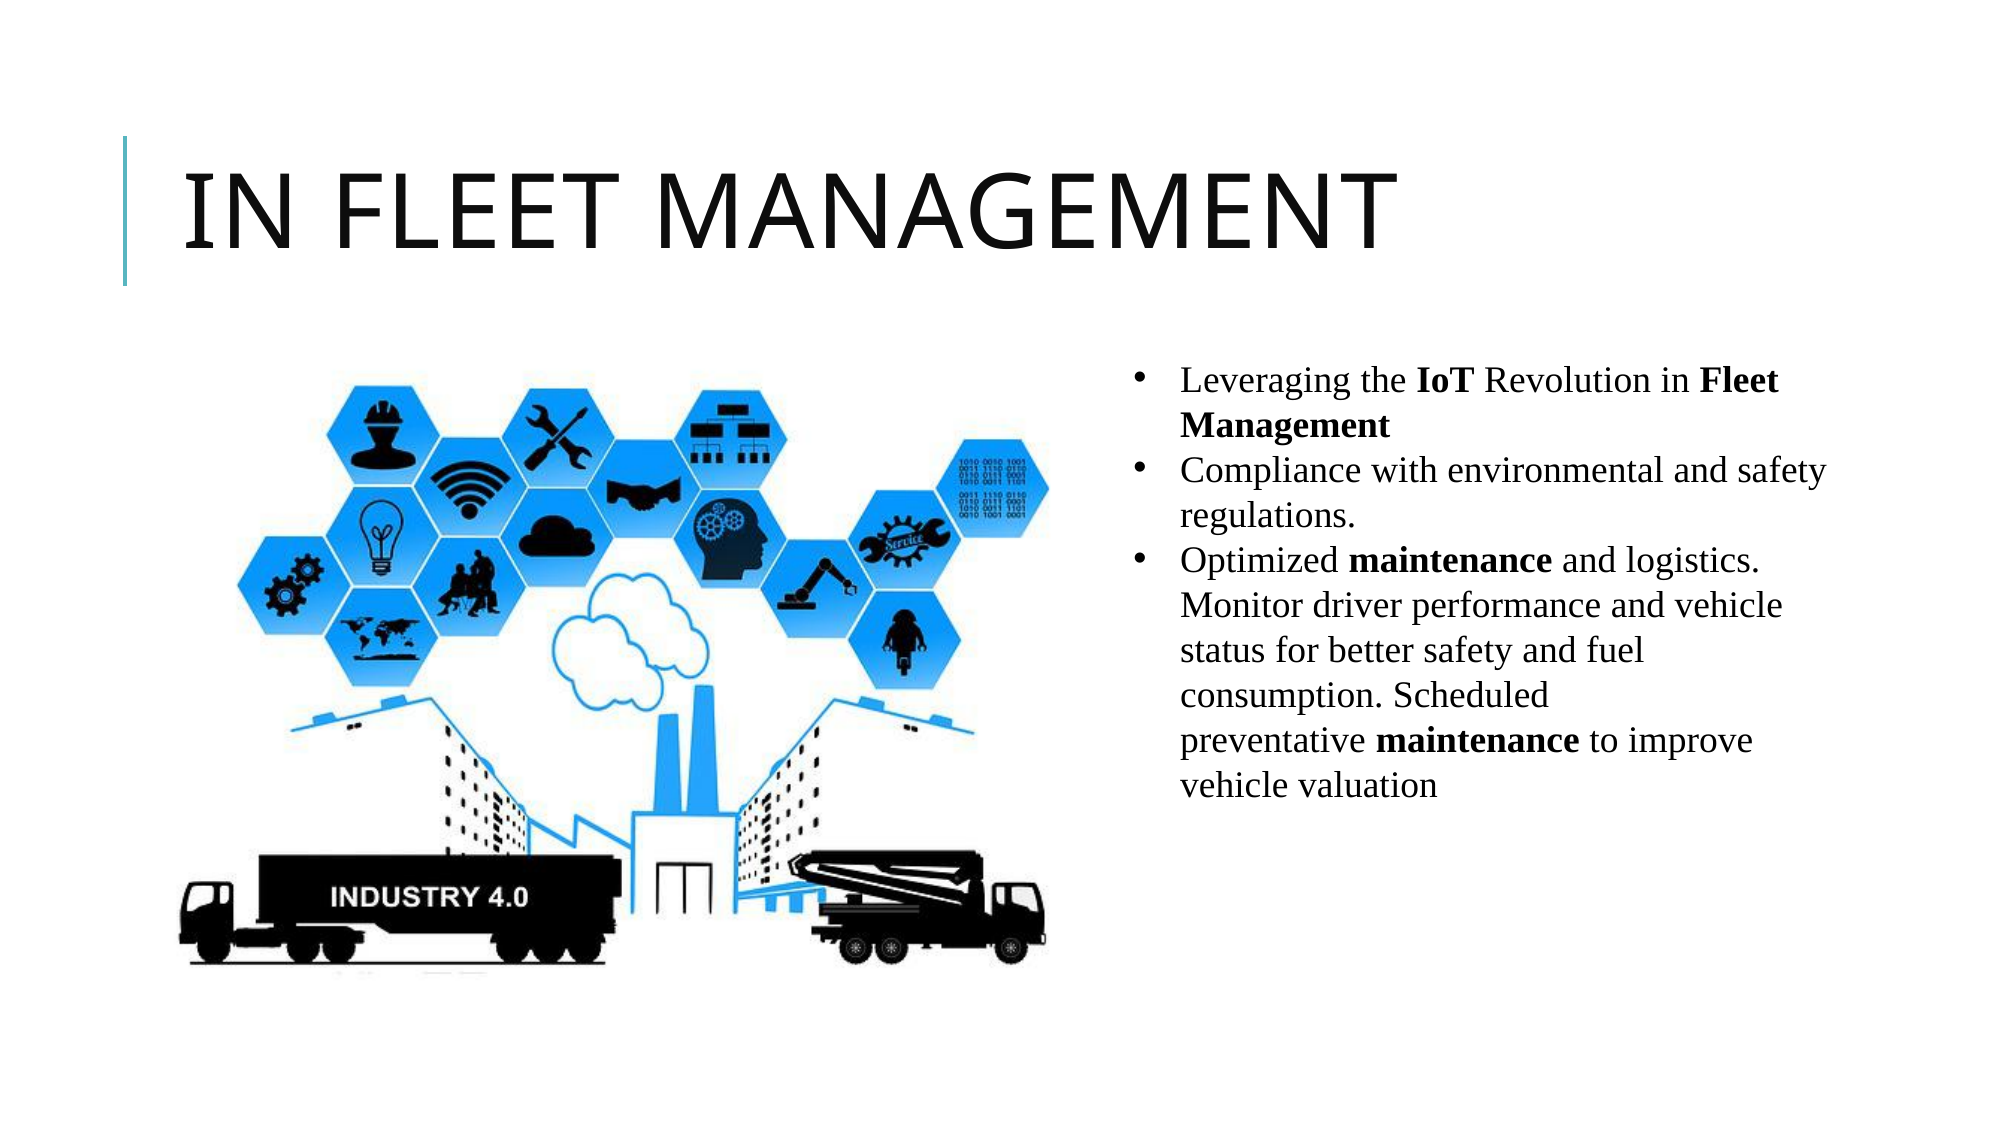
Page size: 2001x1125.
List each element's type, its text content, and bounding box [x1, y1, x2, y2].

text_box Leveraging the IoT Revolution in Fleet Management Compliance with environmental and safety regulations. Optimized maintenance and logistics. Monitor driver performance and vehicle status for better safety and fuel consumption. Scheduled preventative maintenance to improve vehicle valuation [1118, 347, 1866, 812]
picture [141, 346, 1097, 983]
title In fleet management [168, 96, 1763, 342]
